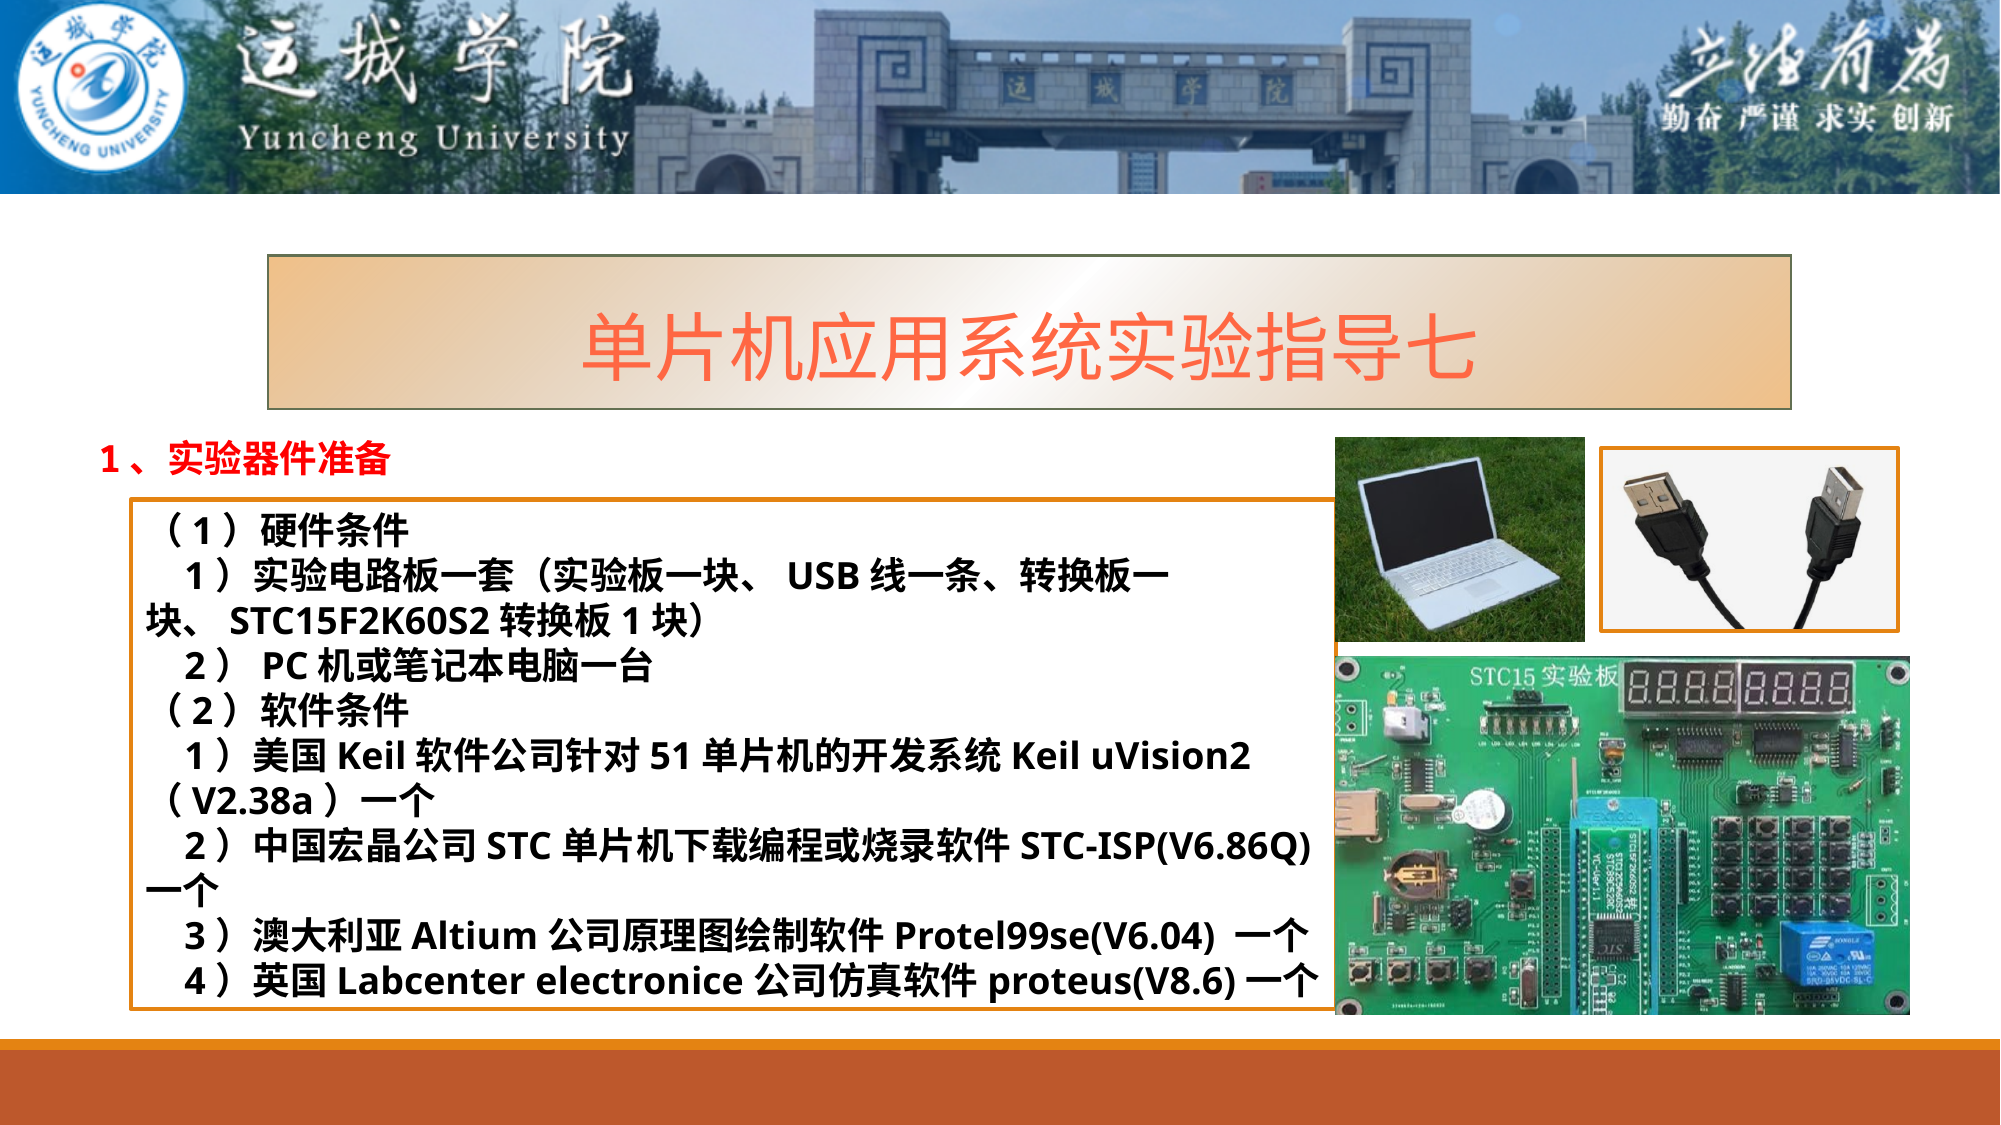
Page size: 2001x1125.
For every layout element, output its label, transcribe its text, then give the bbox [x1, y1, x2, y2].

text_box （1）硬件条件 1）实验电路板一套（实验板一块、USB线一条、转换板一块、STC15F2K60S2转换板1块） 2）PC机或笔记本电脑一台 （2）软件条件 1）美国Keil软件公司针对51单片机的开发系统Keil uVision2（V2.38a）一个 2）中国宏晶公司STC单片机下载编程或烧录软件STC-ISP(V6.86Q)一个 3）澳大利亚Altium公司原理图绘制软件Protel99se(V6.04) 一个 4）英国Labcenter electronice公司仿真软件proteus(V8.6)一个 [130, 499, 1336, 1010]
picture [0, 0, 2000, 194]
picture [1335, 436, 1585, 642]
picture [1602, 449, 1897, 630]
picture [1335, 656, 1911, 1015]
text_box 1、实验器件准备 [83, 427, 464, 487]
text_box 单片机应用系统实验指导七 [267, 255, 1792, 409]
